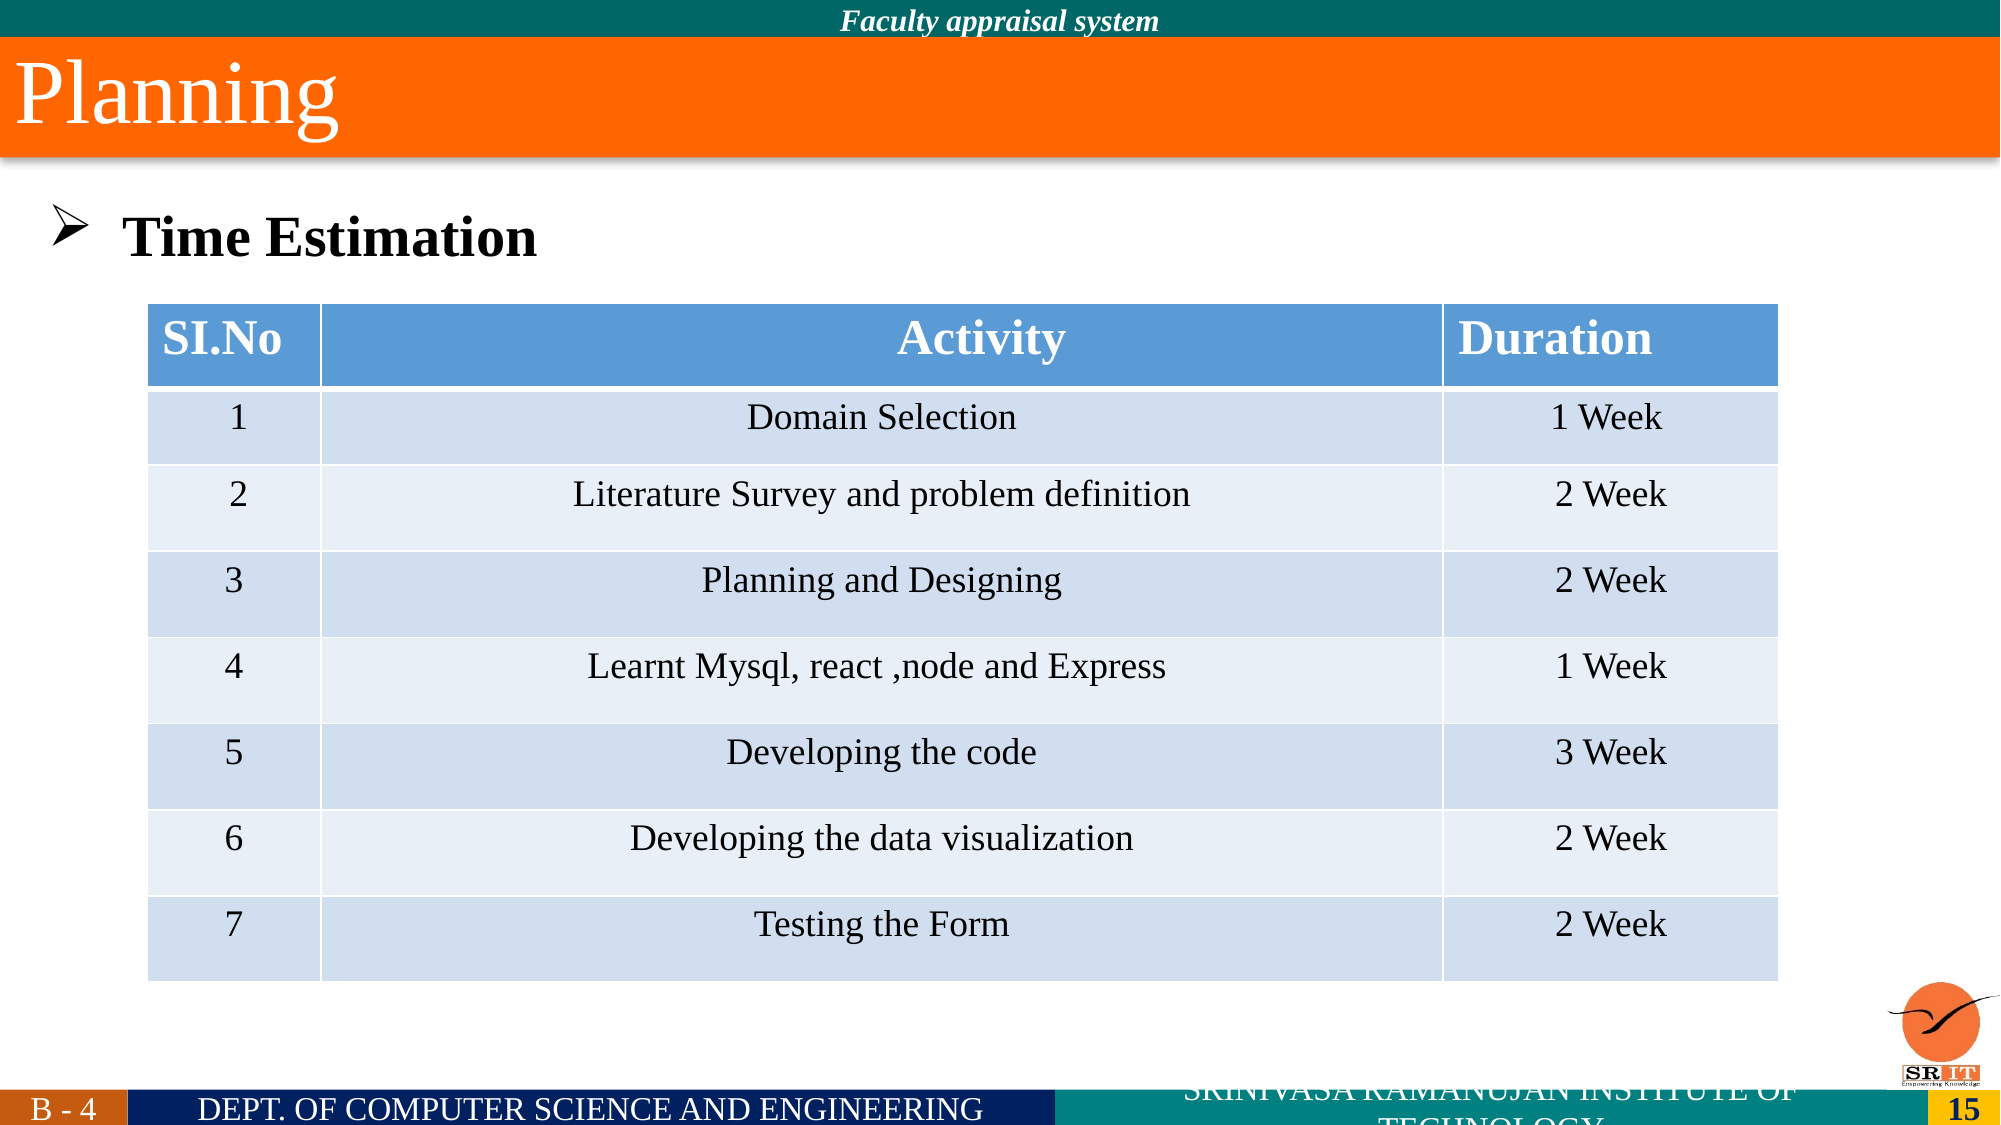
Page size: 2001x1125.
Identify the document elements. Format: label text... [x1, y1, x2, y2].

table_cell Literature Survey and problem definition [322, 466, 1442, 550]
table_cell 5 [148, 724, 320, 809]
table_cell Learnt Mysql, react ,node and Express [322, 638, 1442, 723]
table_cell 1 Week [1444, 392, 1778, 464]
table_cell Developing the data visualization [322, 811, 1442, 895]
table_cell 3 [148, 552, 320, 637]
table_cell 2 Week [1444, 466, 1778, 550]
table_cell 2 Week [1444, 897, 1778, 981]
table_cell 2 Week [1444, 811, 1778, 895]
title Planning [0, 36, 2000, 158]
table_cell 3 Week [1444, 724, 1778, 809]
table_cell Testing the Form [322, 897, 1442, 981]
table_header SI.No [148, 304, 320, 386]
table_cell Developing the code [322, 724, 1442, 809]
list Time Estimation [32, 190, 1965, 1058]
table_header Activity [322, 304, 1442, 386]
table_cell 4 [148, 638, 320, 723]
table_header Duration [1444, 304, 1778, 386]
picture [1887, 977, 2000, 1090]
table_cell 1 [148, 392, 320, 464]
table_cell 1 Week [1444, 638, 1778, 723]
table_cell 2 Week [1444, 552, 1778, 637]
table_cell 6 [148, 811, 320, 895]
table_cell 2 [148, 466, 320, 550]
table_cell 7 [148, 897, 320, 981]
table_cell Planning and Designing [322, 552, 1442, 637]
table_cell Domain Selection [322, 392, 1442, 464]
